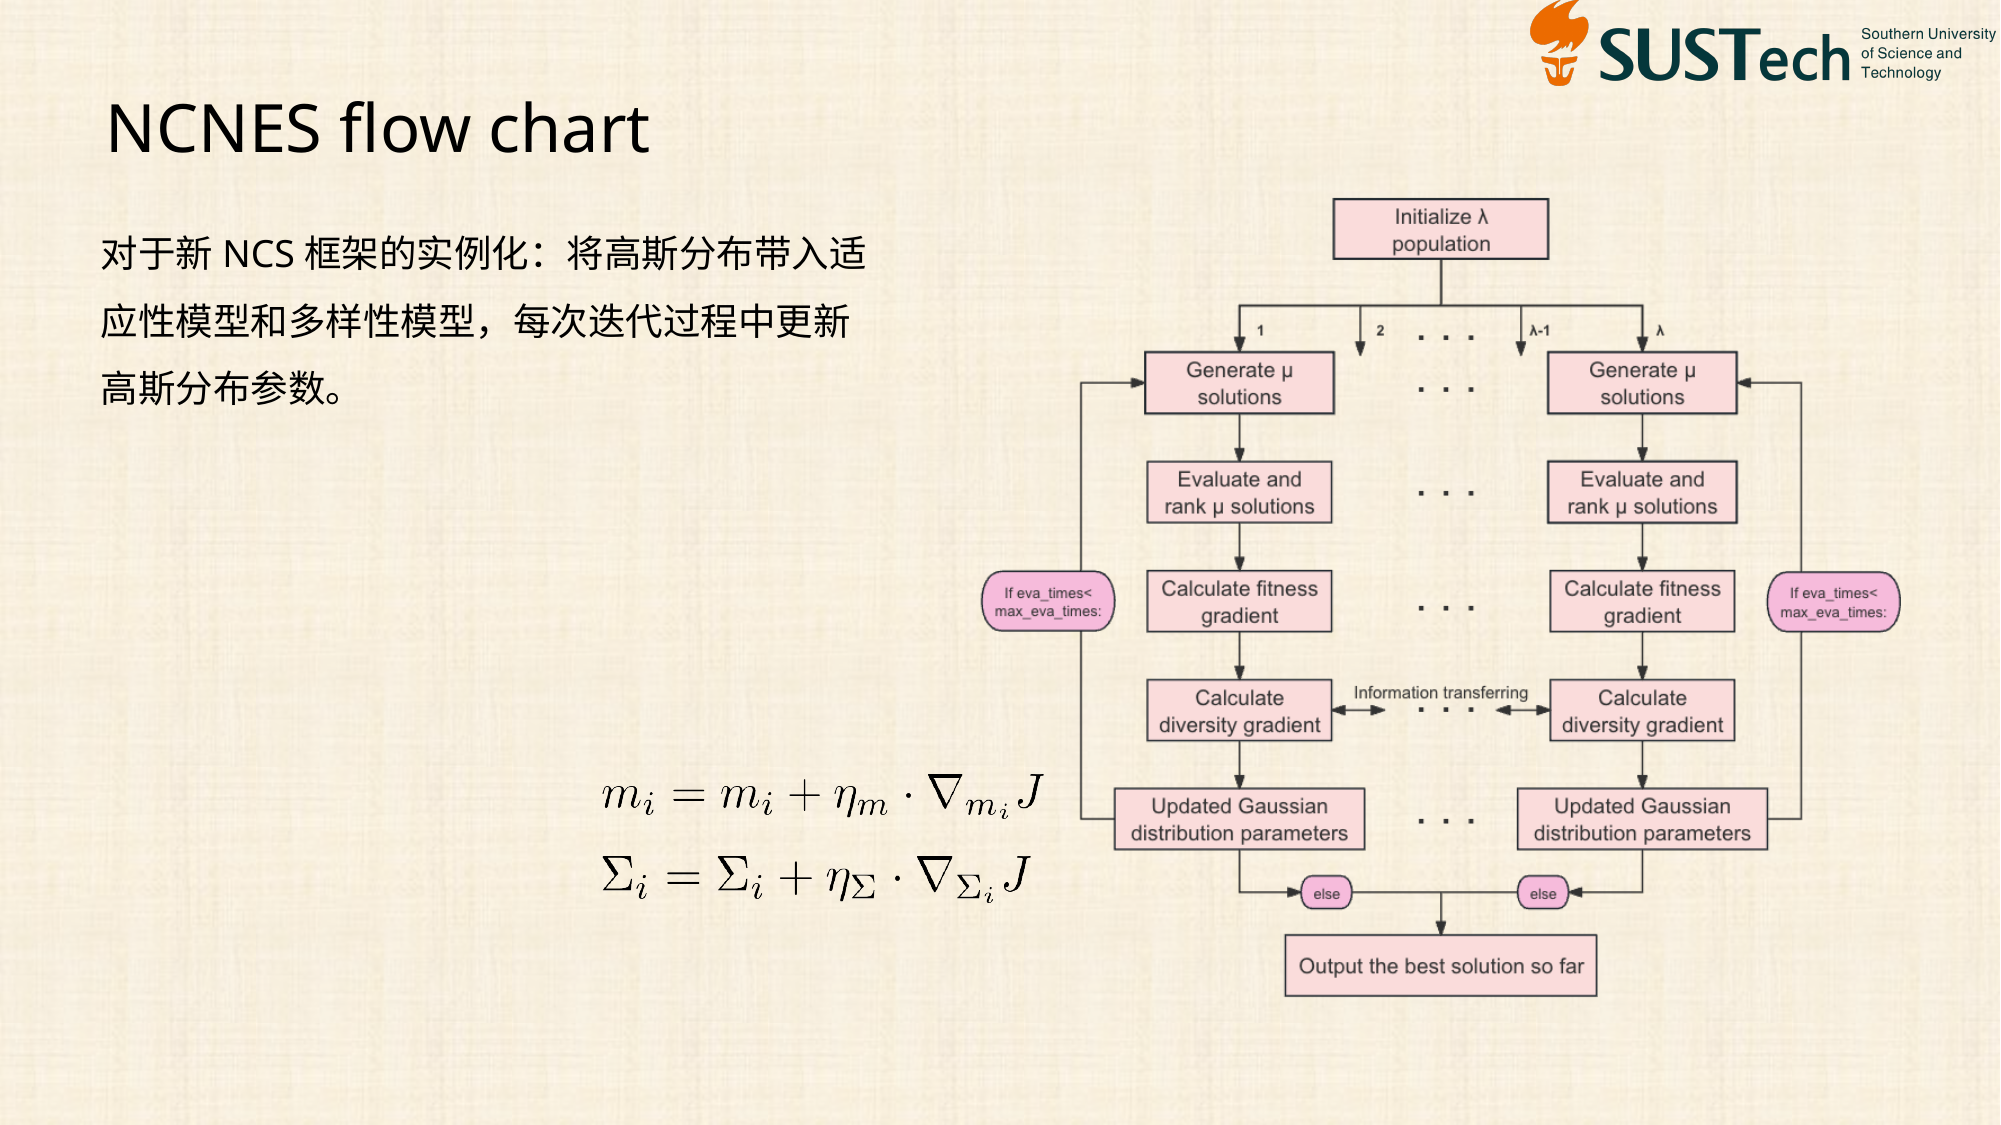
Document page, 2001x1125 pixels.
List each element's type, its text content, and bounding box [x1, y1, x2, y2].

text_box 对于新NCS框架的实例化：将高斯分布带入适应性模型和多样性模型，每次迭代过程中更新高斯分布参数。 [86, 200, 893, 418]
picture [1530, 0, 1996, 86]
text_box NCNES flow chart [90, 78, 1000, 174]
picture [602, 171, 1928, 1023]
